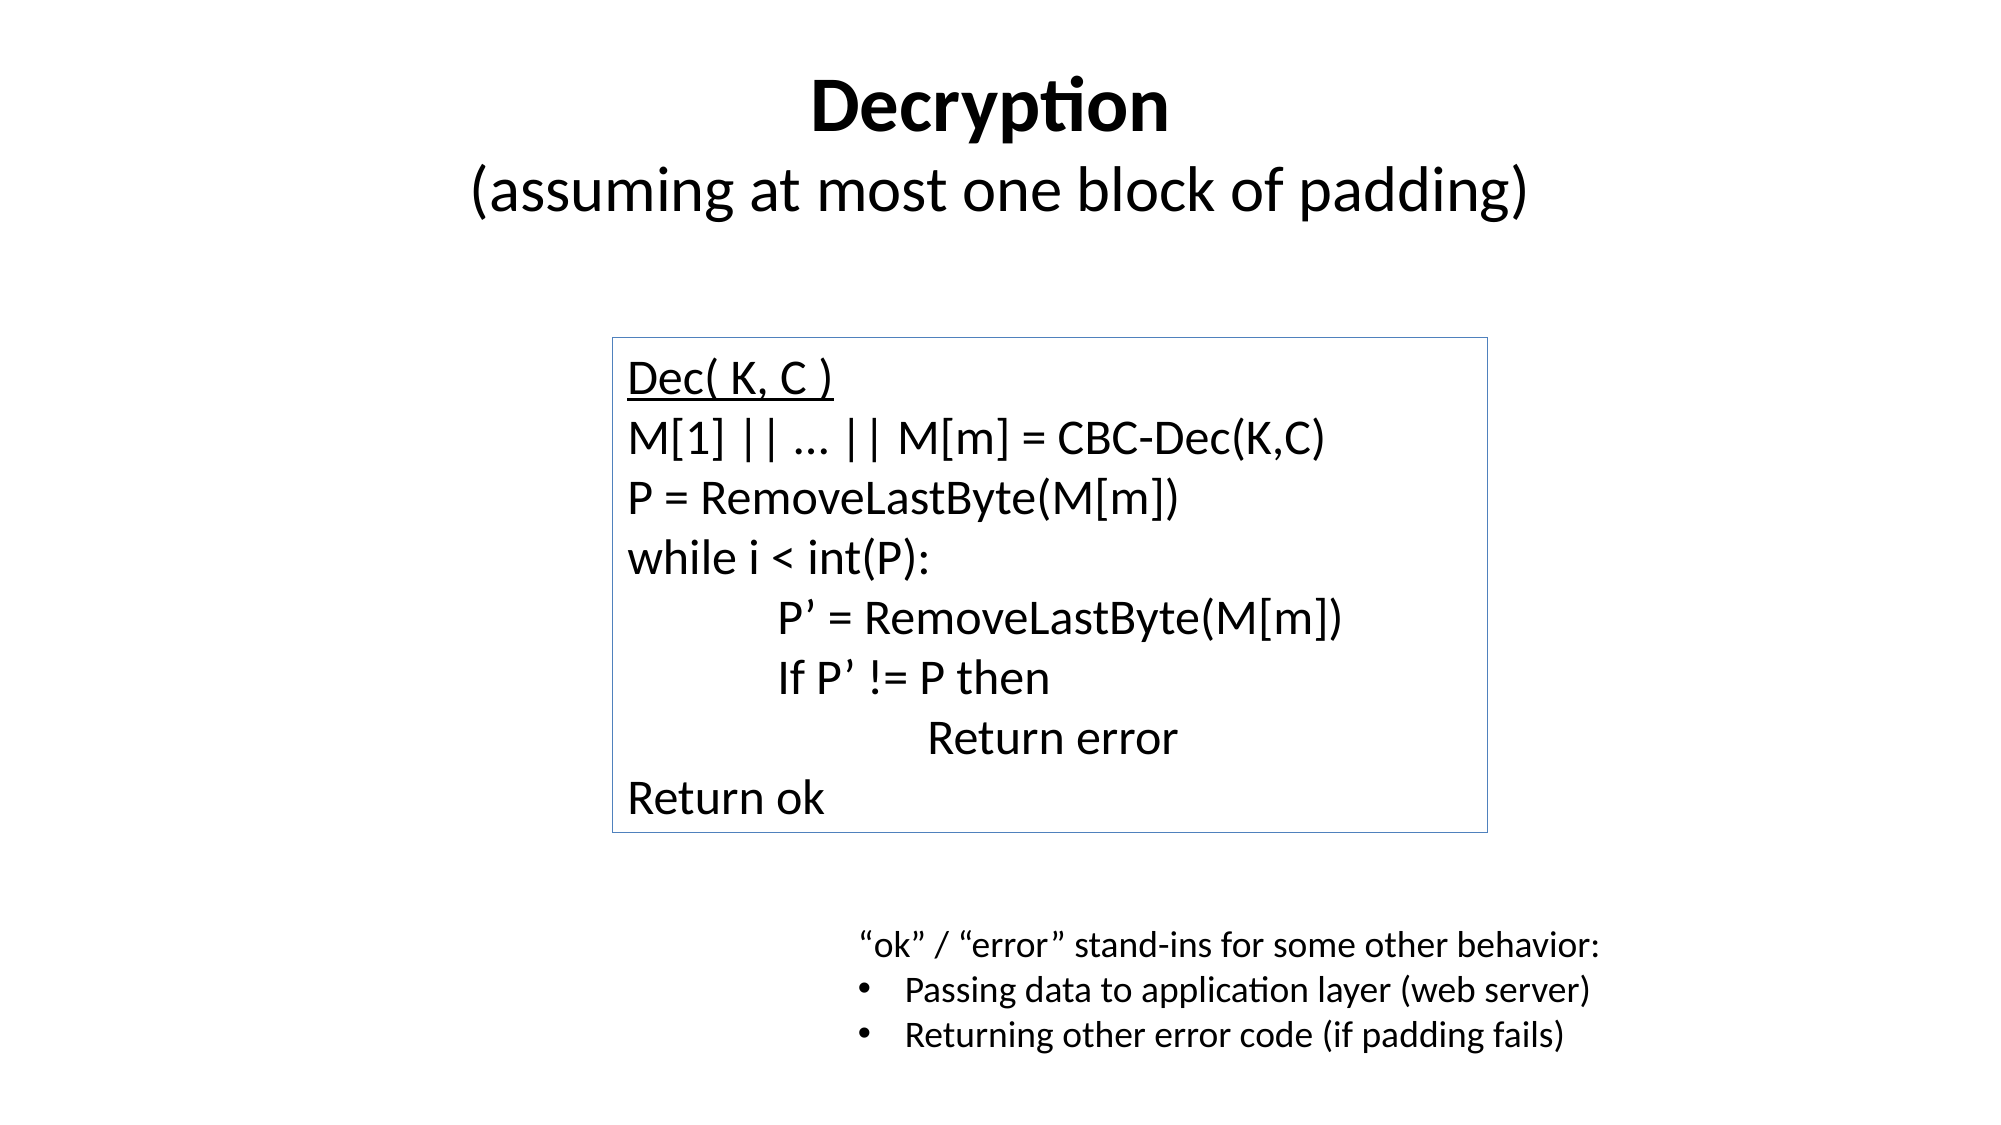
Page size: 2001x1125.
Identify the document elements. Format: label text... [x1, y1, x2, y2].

text_box Dec( K, C ) M[1] || … || M[m] = CBC-Dec(K,C) P = RemoveLastByte(M[m]) while i < int(P): P’ = RemoveLastByte(M[m]) If P’ != P then Return error Return ok [612, 337, 1488, 833]
text_box “ok” / “error” stand-ins for some other behavior: Passing data to application layer (web server) Returning other error code (if padding fails) [843, 912, 1617, 1063]
title Decryption (assuming at most one block of padding) [99, 45, 1900, 233]
